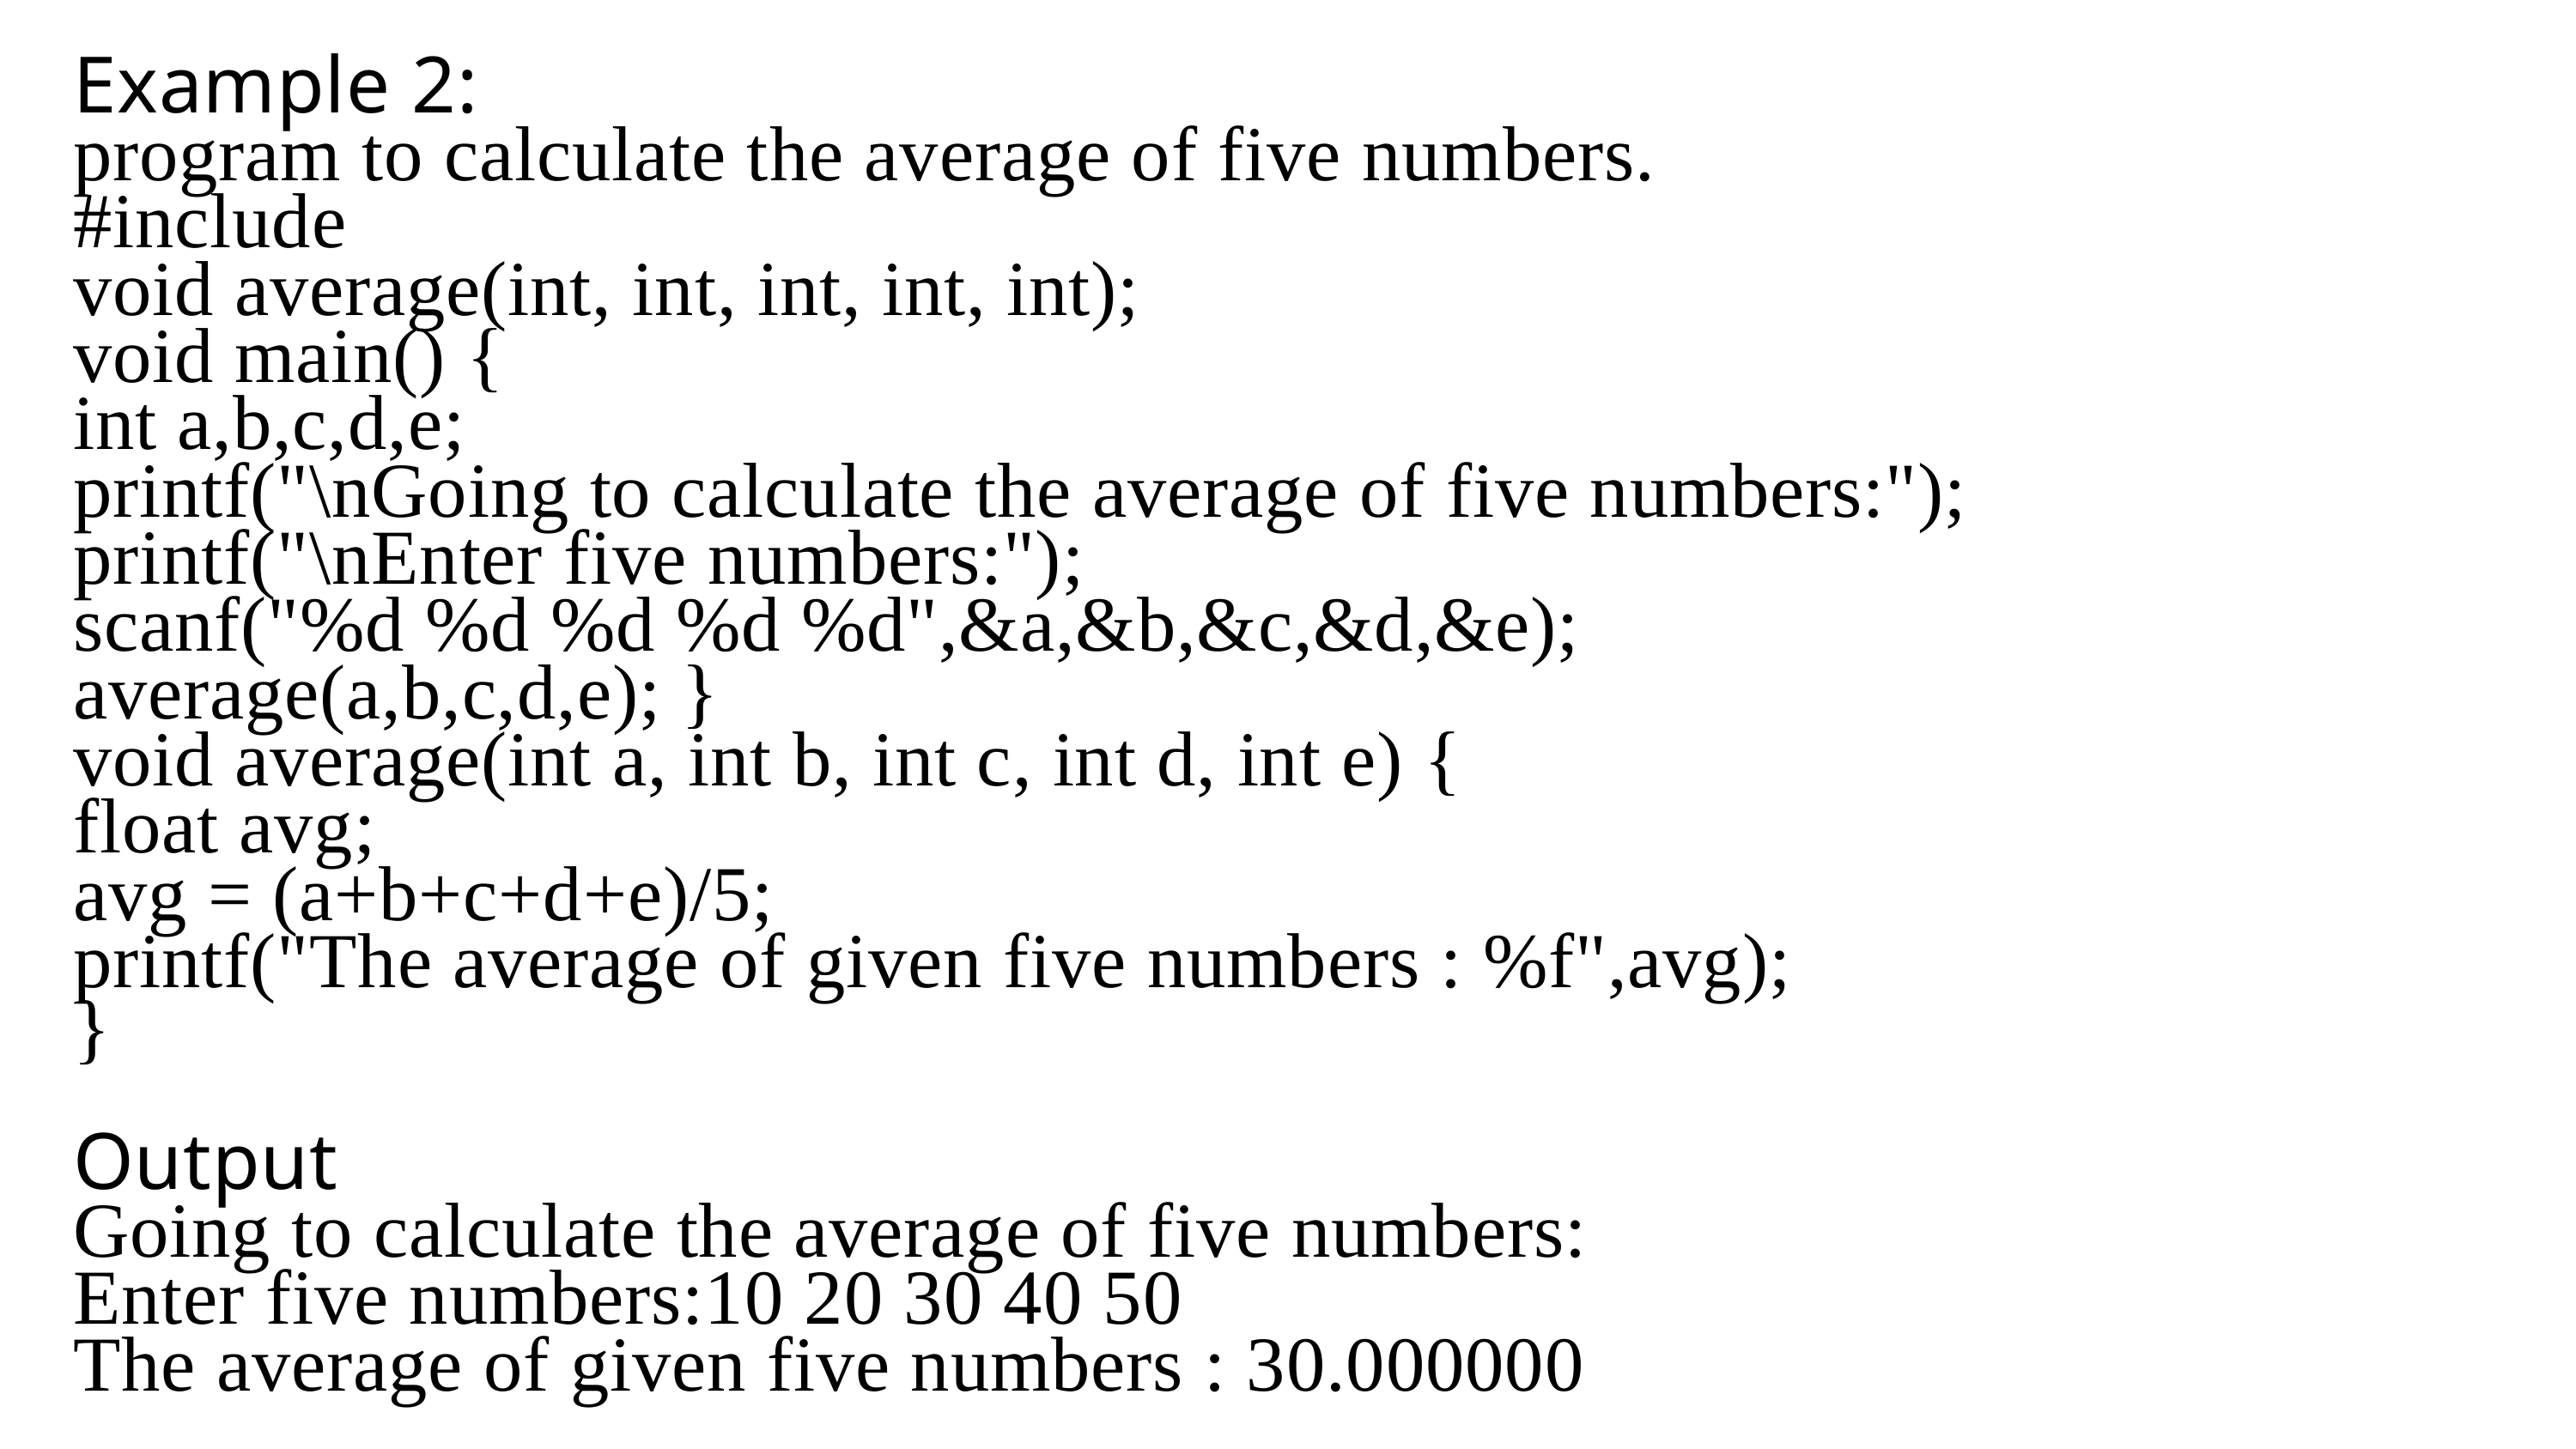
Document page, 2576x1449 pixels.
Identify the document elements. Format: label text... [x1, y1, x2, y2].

text_box Example 2: program to calculate the average of five numbers. #include void average(int, int, int, int, int); void main() { int a,b,c,d,e; printf("\nGoing to calculate the average of five numbers:"); printf("\nEnter five numbers:"); scanf("%d %d %d %d %d",&a,&b,&c,&d,&e); average(a,b,c,d,e); } void average(int a, int b, int c, int d, int e) { float avg; avg = (a+b+c+d+e)/5; printf("The average of given five numbers : %f",avg); } Output Going to calculate the average of five numbers: Enter five numbers:10 20 30 40 50 The average of given five numbers : 30.000000 [73, 61, 2386, 1408]
